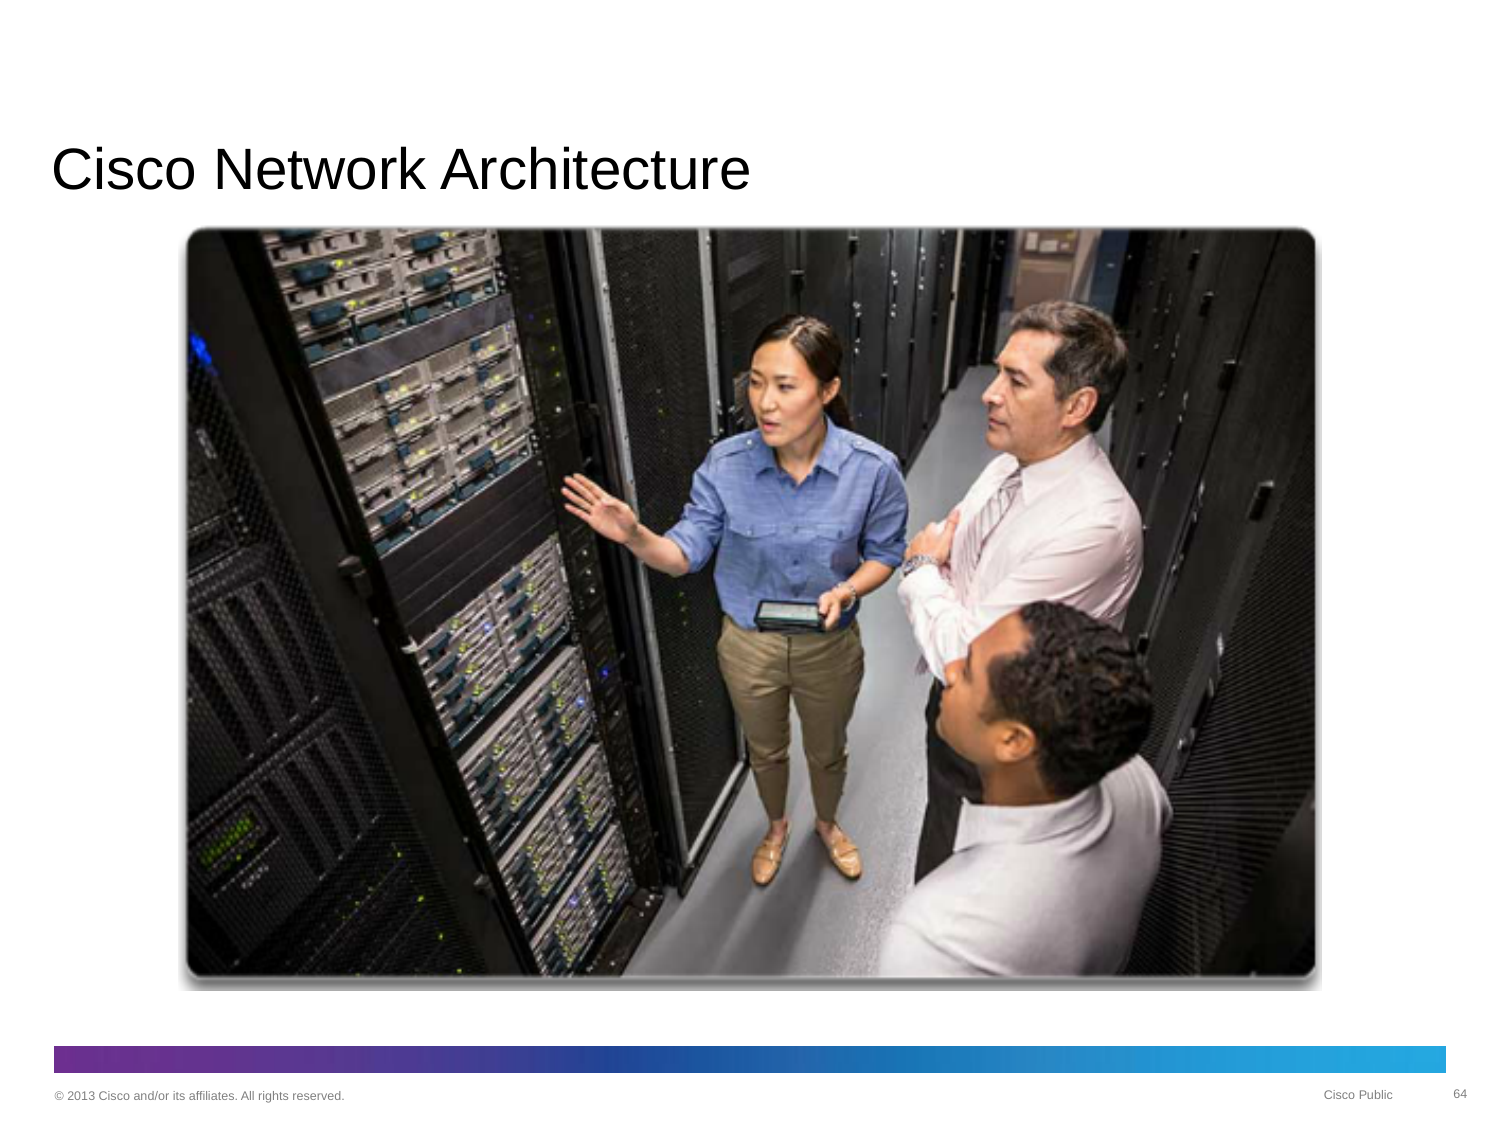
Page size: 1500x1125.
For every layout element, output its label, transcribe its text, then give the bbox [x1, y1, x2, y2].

picture [54, 1046, 1446, 1073]
picture [178, 220, 1322, 991]
title Cisco Network Architecture [37, 70, 1447, 209]
